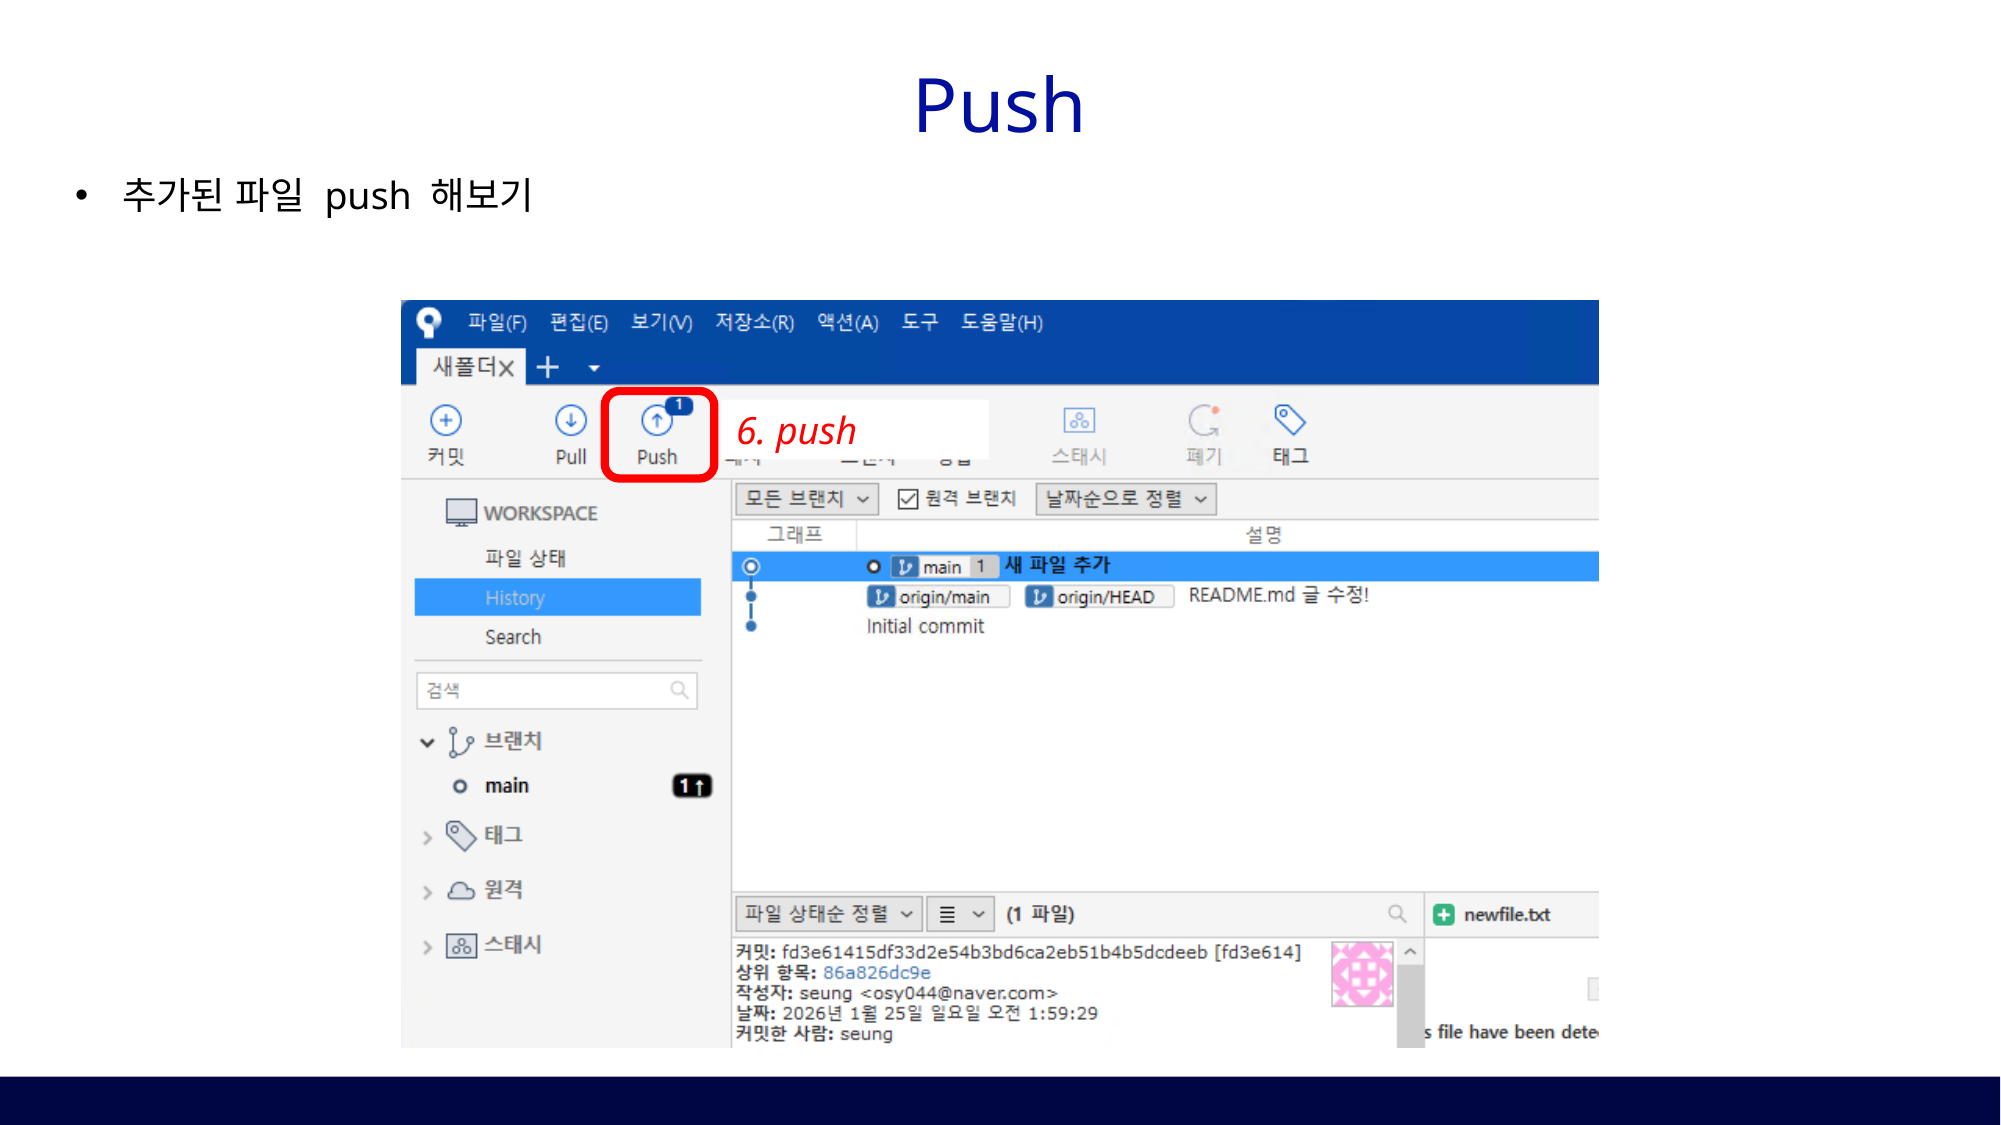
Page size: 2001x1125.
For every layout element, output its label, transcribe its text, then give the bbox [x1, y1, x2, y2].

title Push [137, 0, 1863, 217]
picture [401, 300, 1599, 1048]
text_box 추가된 파일 push 해보기 [60, 164, 1702, 225]
